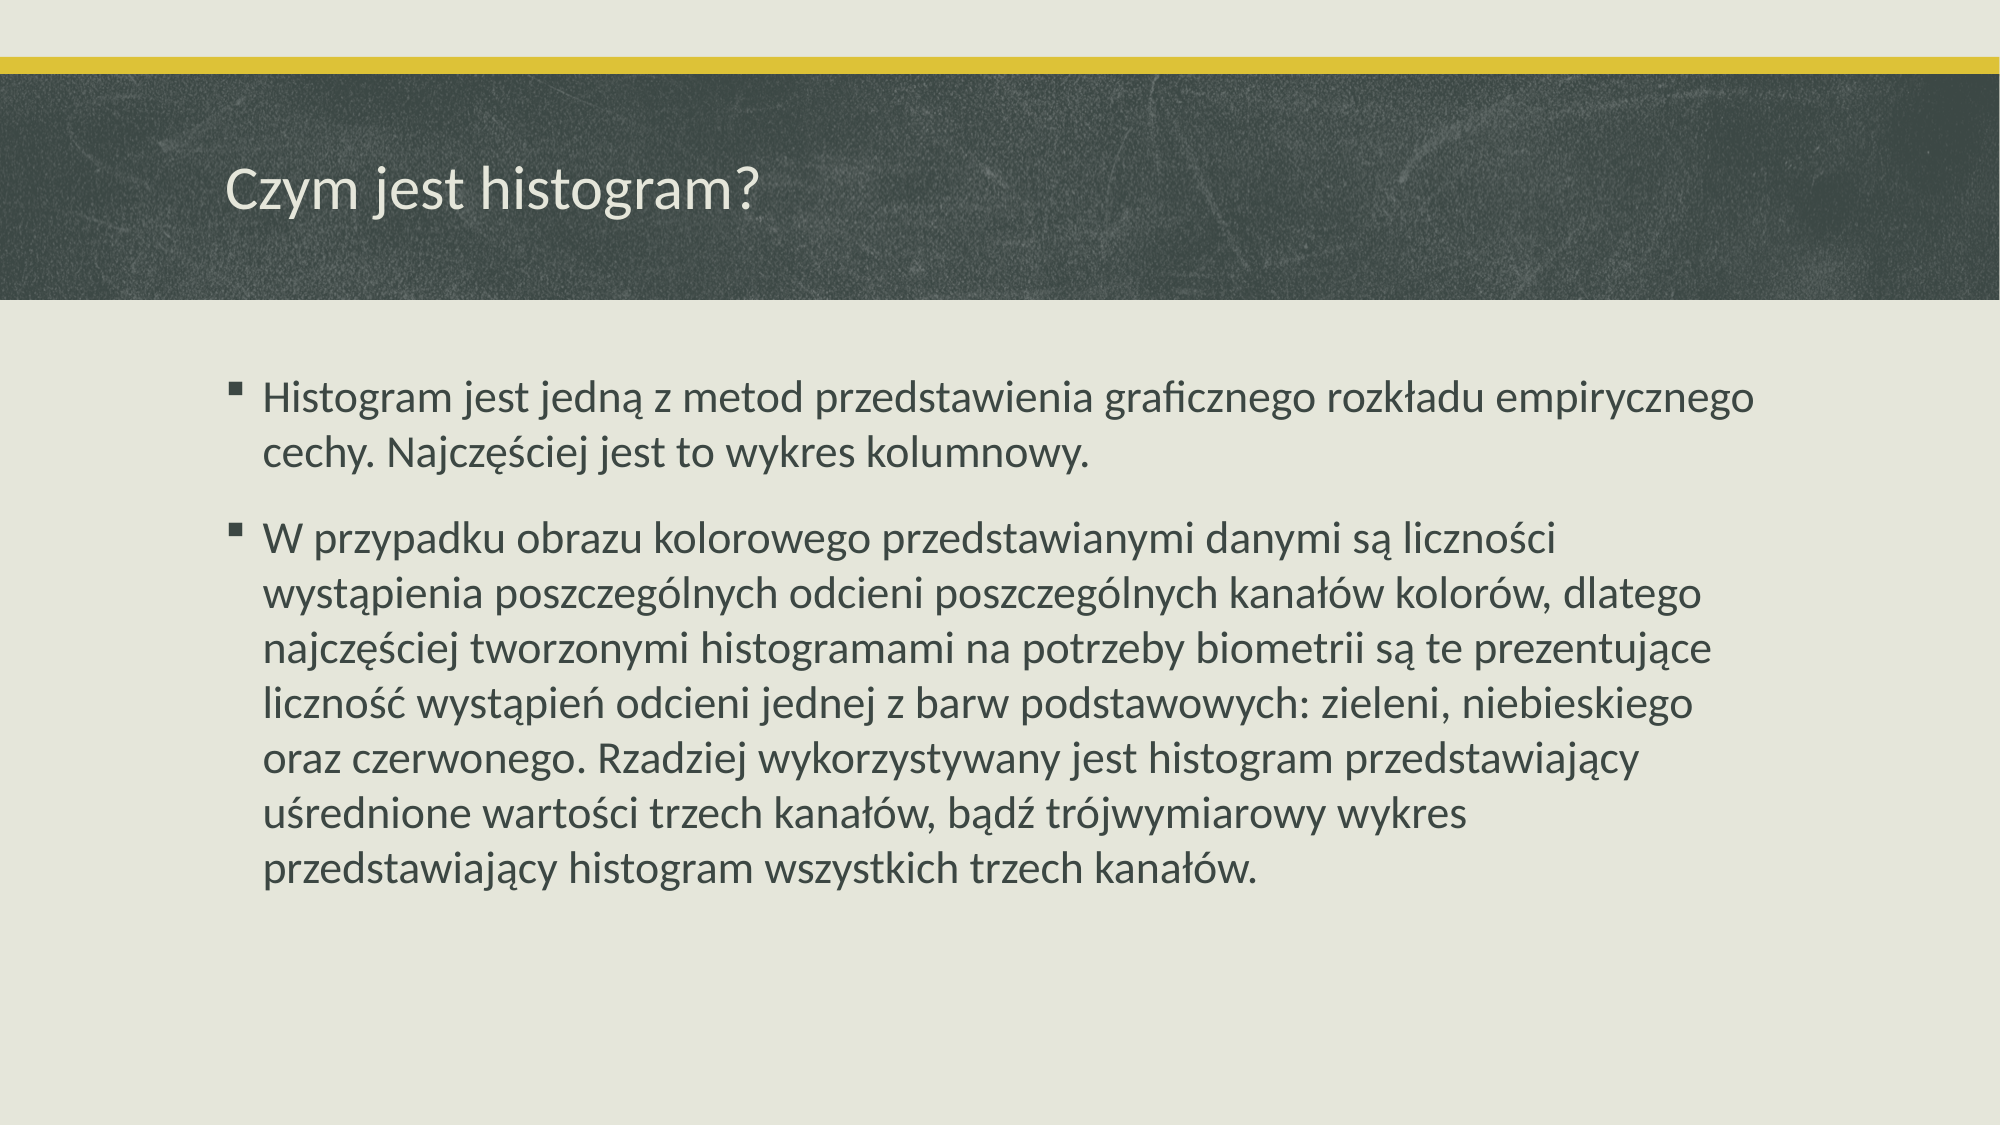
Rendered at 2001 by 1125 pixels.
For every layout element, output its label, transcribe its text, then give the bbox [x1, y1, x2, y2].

list Histogram jest jedną z metod przedstawienia graficznego rozkładu empirycznego cechy. Najczęściej jest to wykres kolumnowy. W przypadku obrazu kolorowego przedstawianymi danymi są liczności wystąpienia poszczególnych odcieni poszczególnych kanałów kolorów, dlatego najczęściej tworzonymi histogramami na potrzeby biometrii są te prezentujące liczność wystąpień odcieni jednej z barw podstawowych: zieleni, niebieskiego oraz czerwonego. Rzadziej wykorzystywany jest histogram przedstawiający uśrednione wartości trzech kanałów, bądź trójwymiarowy wykres przedstawiający histogram wszystkich trzech kanałów. [210, 359, 1790, 1014]
title Czym jest histogram? [210, 76, 1790, 300]
picture [0, 74, 2000, 300]
